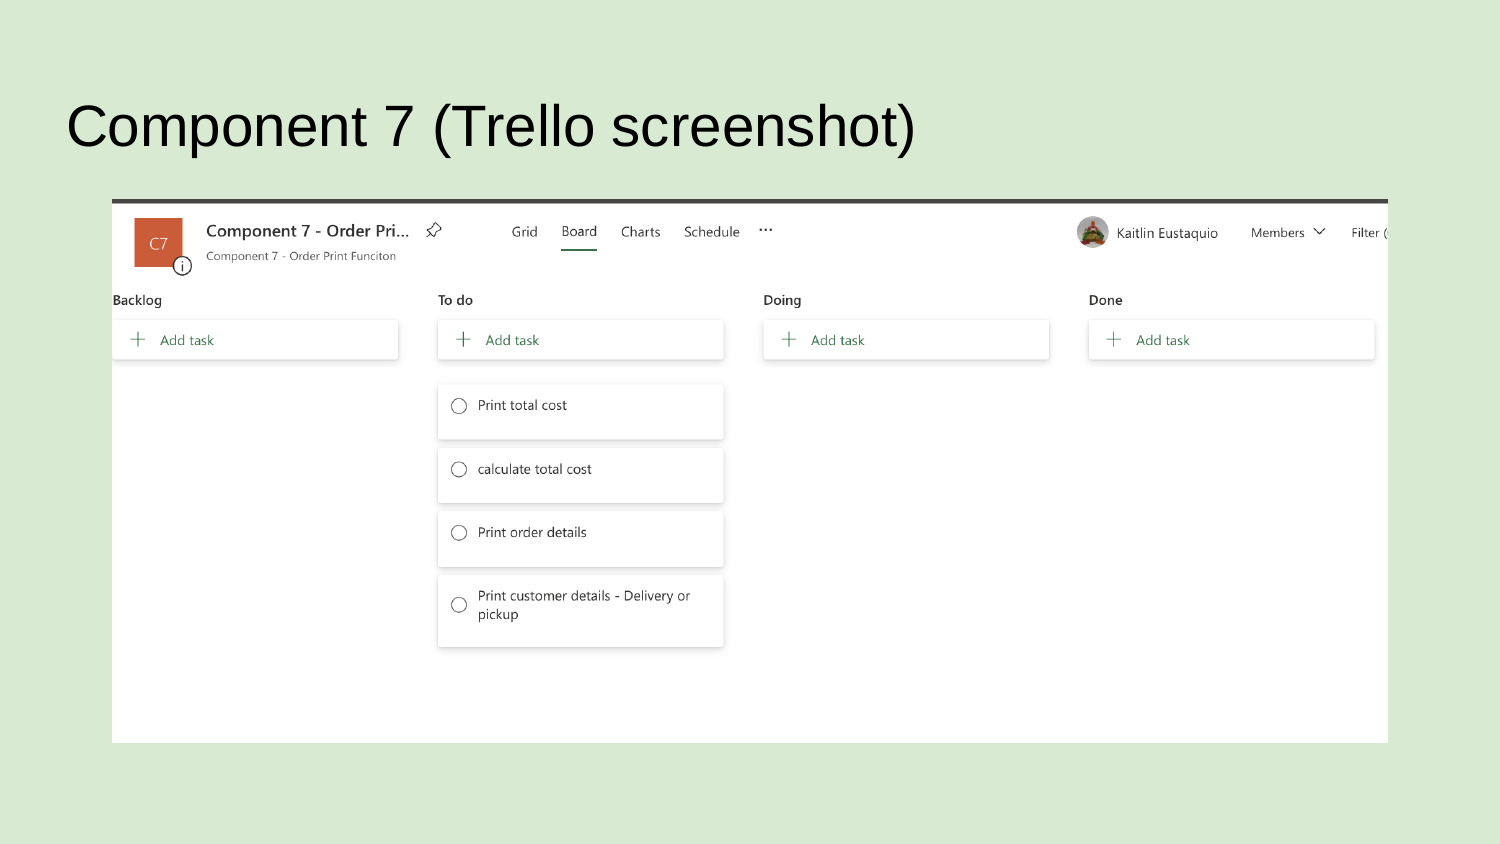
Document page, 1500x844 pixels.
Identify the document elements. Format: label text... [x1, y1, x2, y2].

title Component 7 (Trello screenshot) [51, 72, 1449, 167]
picture [112, 199, 1388, 743]
